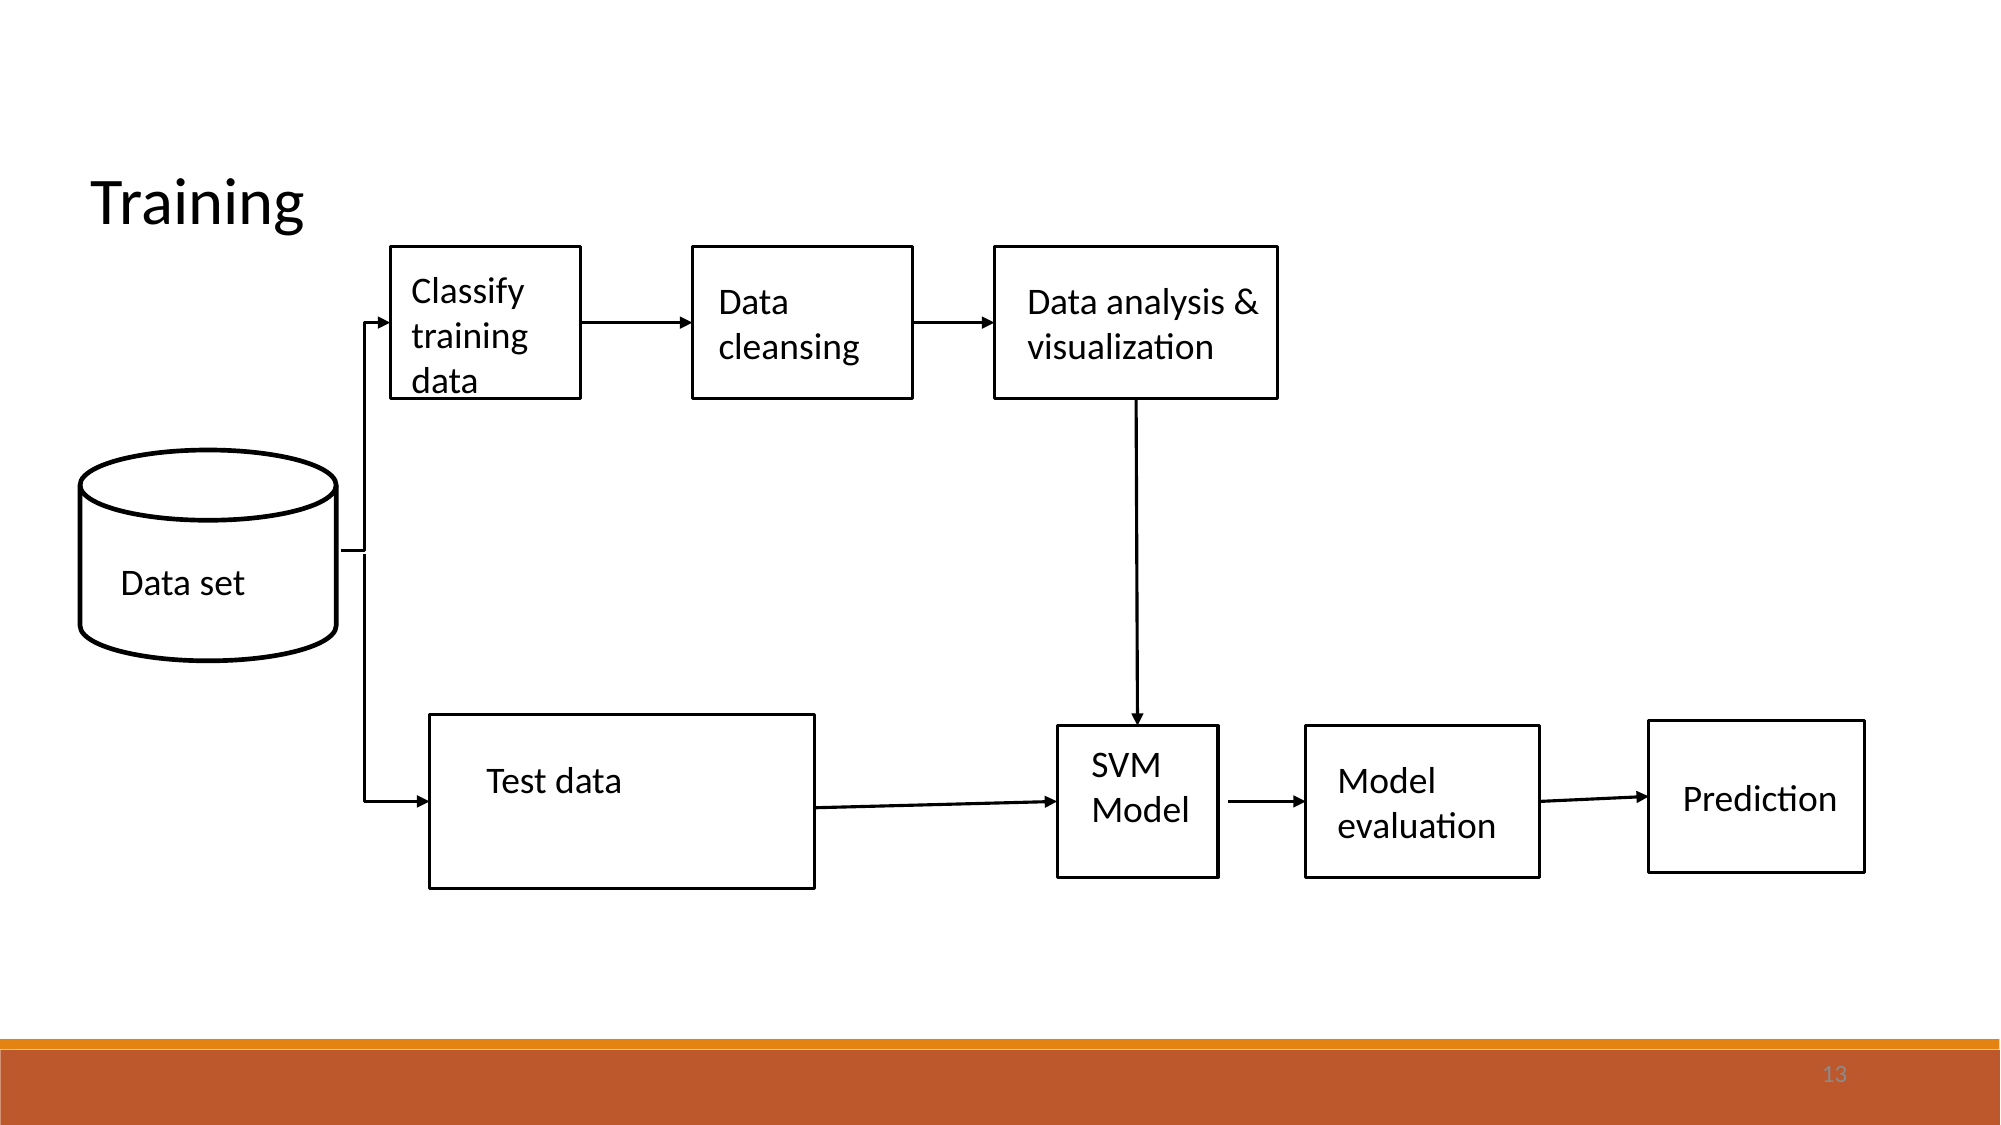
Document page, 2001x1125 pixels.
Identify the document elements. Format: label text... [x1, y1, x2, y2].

text_box [1304, 724, 1541, 878]
text_box Model evaluation [1322, 748, 1520, 854]
text_box [135, 656, 269, 663]
text_box Training [76, 150, 341, 246]
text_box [272, 644, 522, 711]
text_box Data analysis & visualization [1012, 269, 1278, 375]
text_box SVM Model [1076, 732, 1238, 838]
text_box Data set [105, 550, 296, 656]
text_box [340, 322, 391, 551]
text_box 13 [1412, 1042, 1863, 1103]
text_box Data cleansing [703, 269, 895, 375]
text_box [1056, 724, 1219, 878]
text_box [1648, 719, 1866, 873]
text_box [993, 246, 1279, 400]
text_box Prediction [1668, 766, 1863, 826]
text_box Test data [471, 748, 704, 809]
text_box Classify training data [396, 258, 591, 409]
text_box [691, 246, 914, 400]
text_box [1538, 795, 1650, 802]
text_box [78, 448, 338, 648]
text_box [814, 800, 1058, 809]
text_box [428, 713, 816, 890]
text_box [389, 246, 582, 321]
